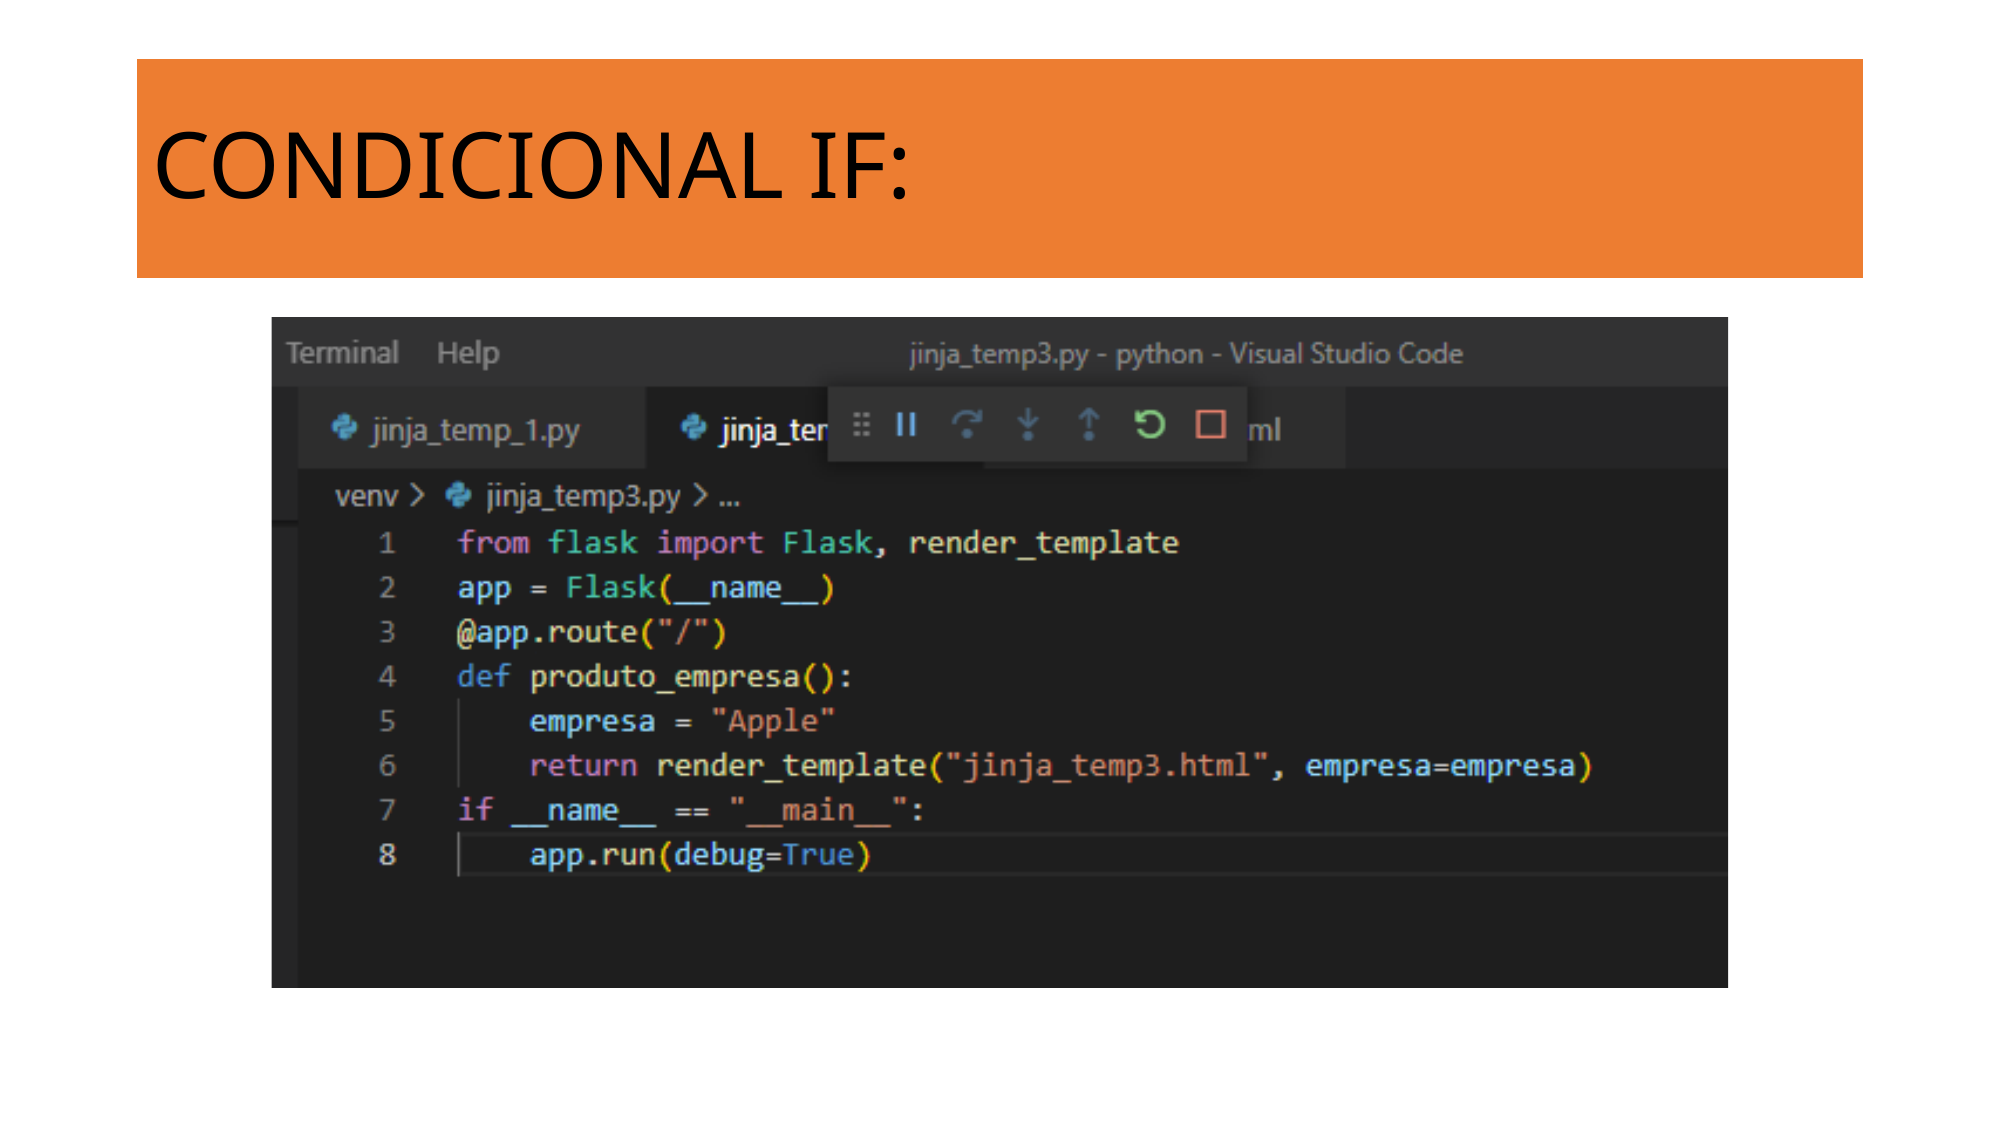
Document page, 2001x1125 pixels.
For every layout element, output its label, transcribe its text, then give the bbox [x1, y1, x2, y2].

title CONDICIONAL IF: [137, 59, 1863, 278]
picture [271, 316, 1729, 988]
